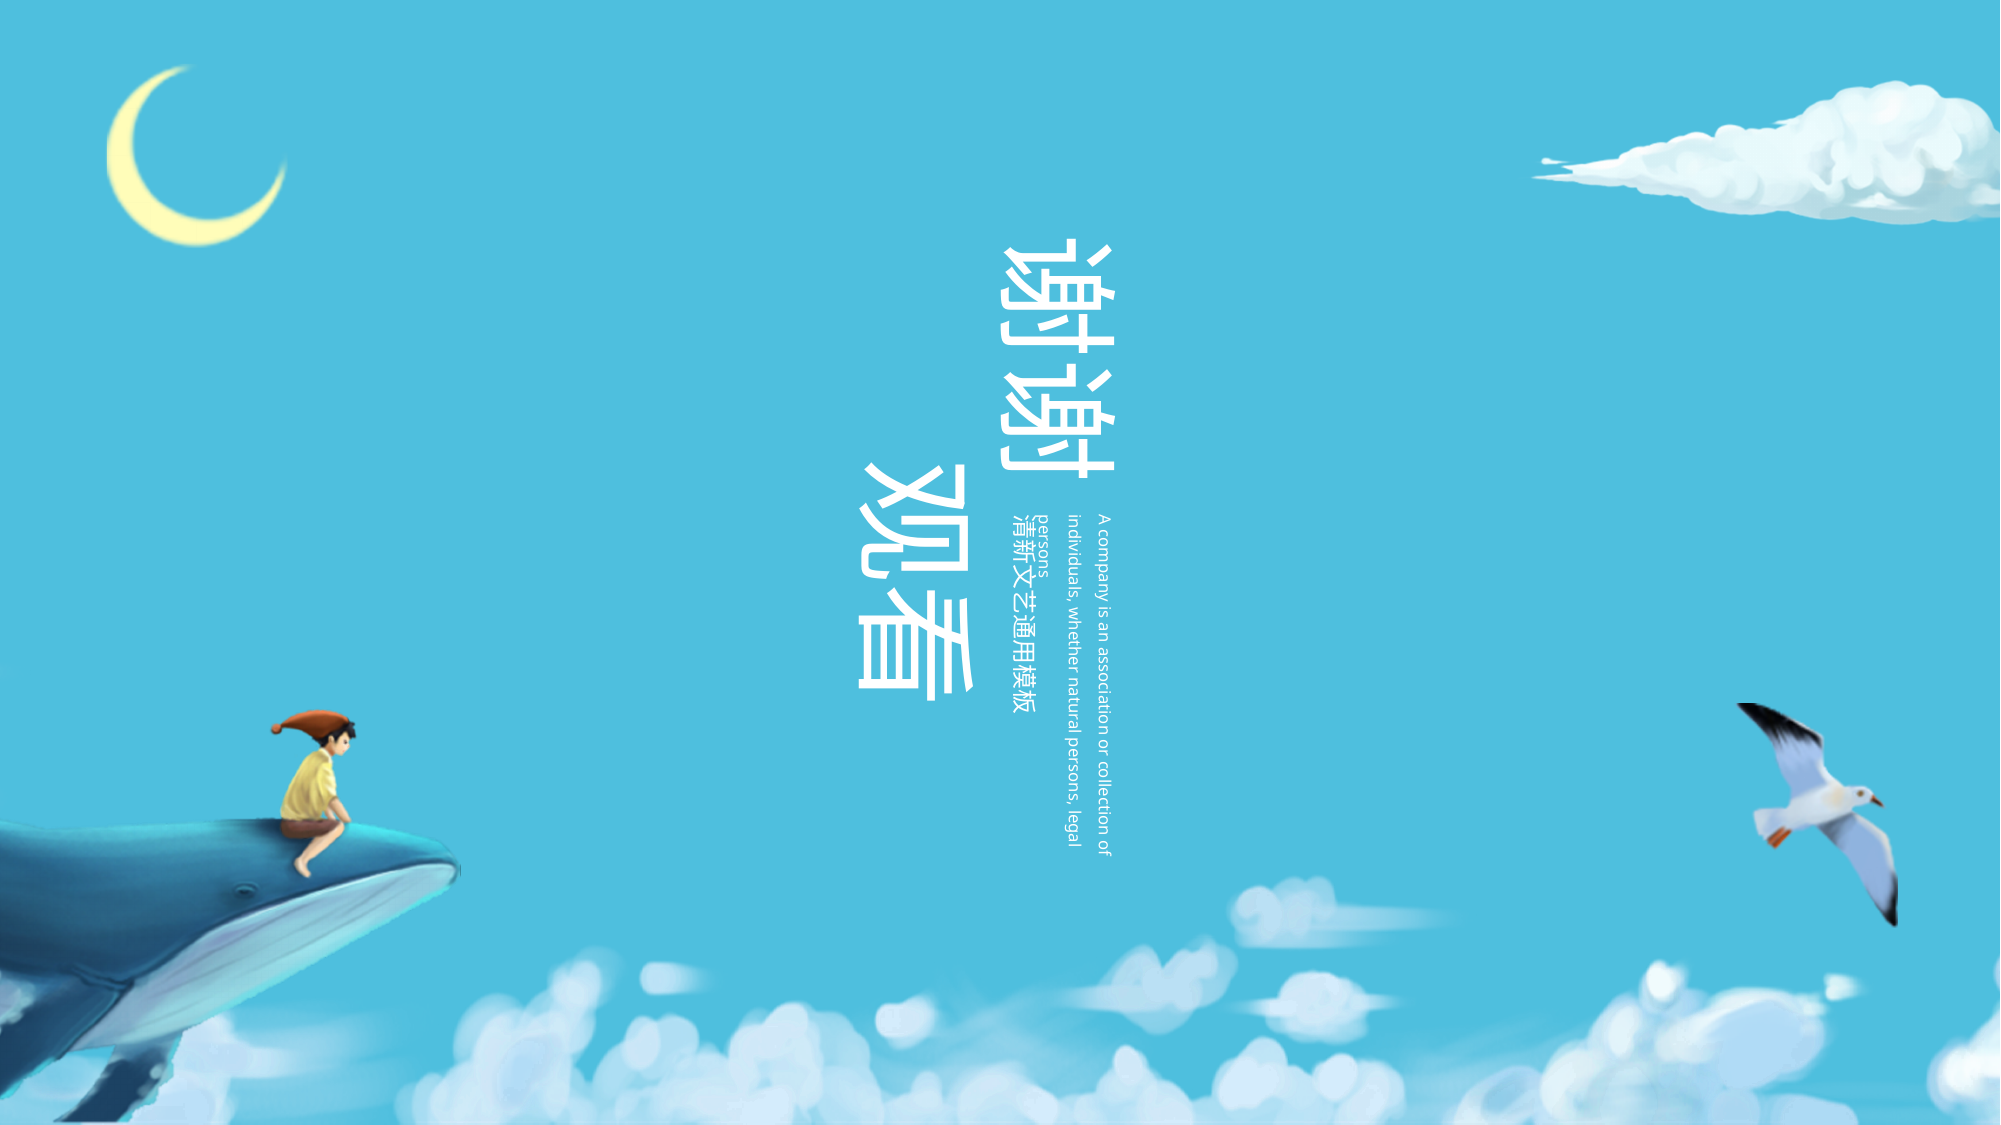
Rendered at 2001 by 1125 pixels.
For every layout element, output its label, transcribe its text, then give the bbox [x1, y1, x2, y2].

text_box 谢谢 [961, 218, 1143, 562]
picture [1517, 80, 2000, 226]
picture [0, 562, 2000, 1125]
picture [105, 62, 289, 249]
text_box 观看 [819, 444, 961, 562]
